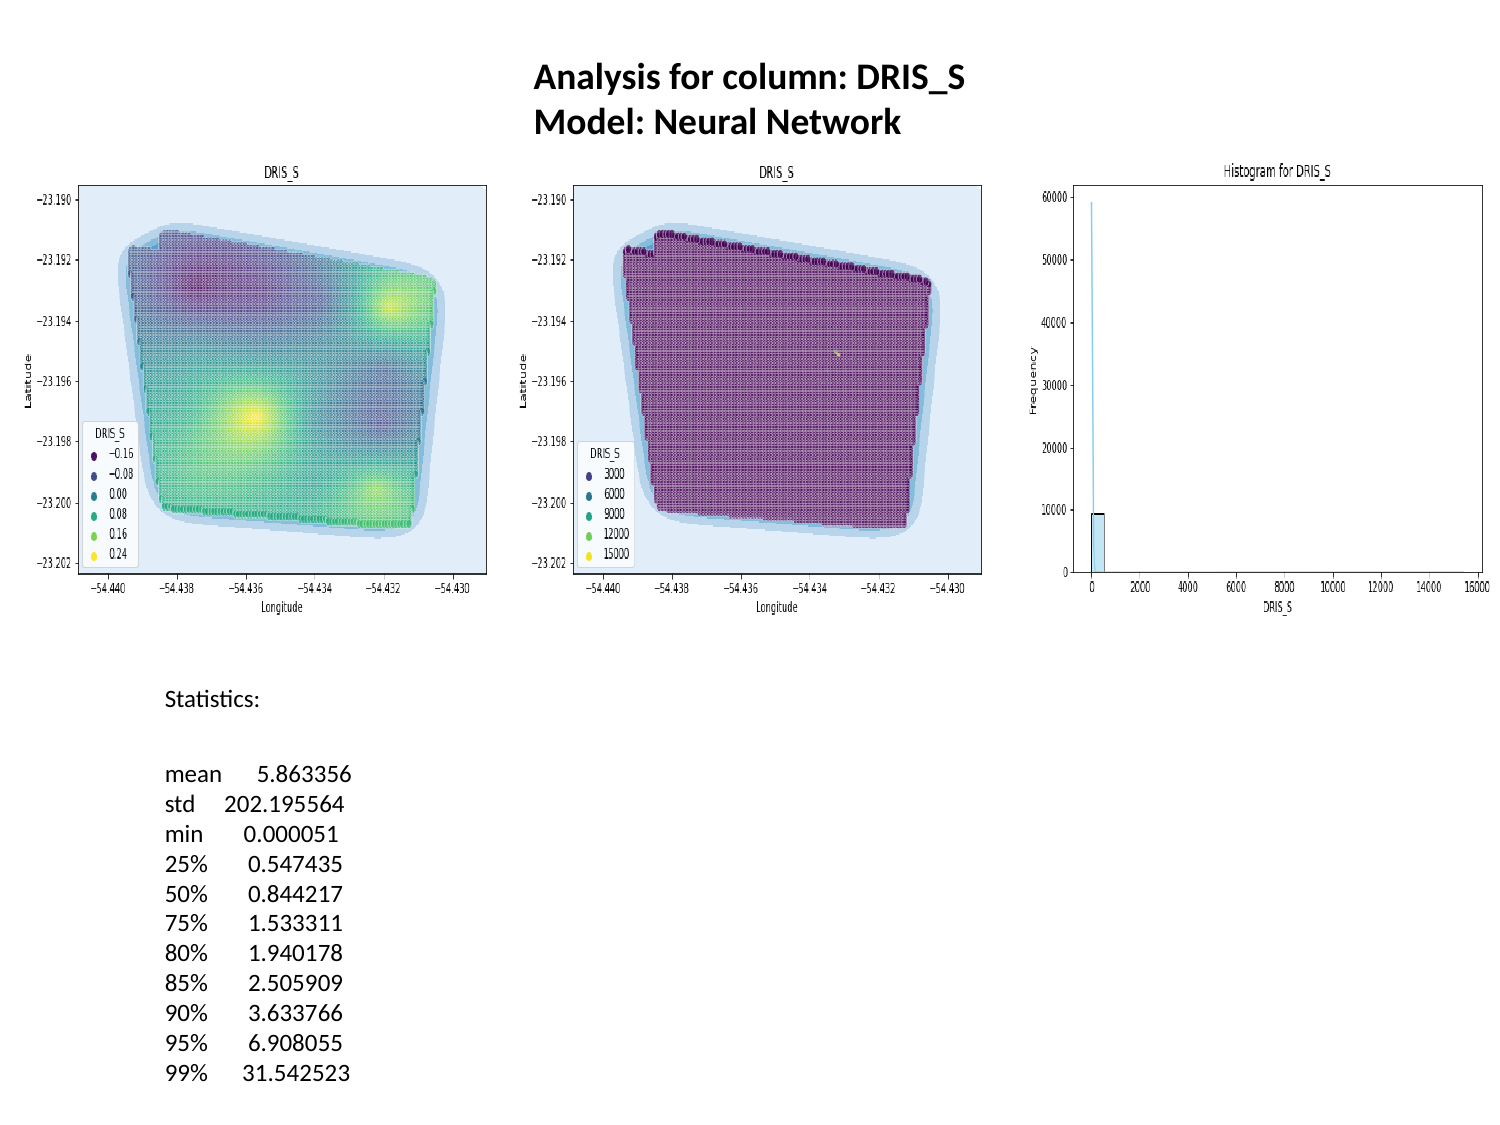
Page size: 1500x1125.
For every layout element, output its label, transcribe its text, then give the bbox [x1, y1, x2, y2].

picture [509, 149, 991, 631]
picture [1019, 149, 1500, 631]
text_box Analysis for column: DRIS_S Model: Neural Network [518, 0, 981, 148]
text_box Statistics: mean 5.863356 std 202.195564 min 0.000051 25% 0.547435 50% 0.844217 75% 1.533311 80% 1.940178 85% 2.505909 90% 3.633766 95% 6.908055 99% 31.542523 [149, 674, 1500, 1094]
picture [14, 149, 496, 631]
